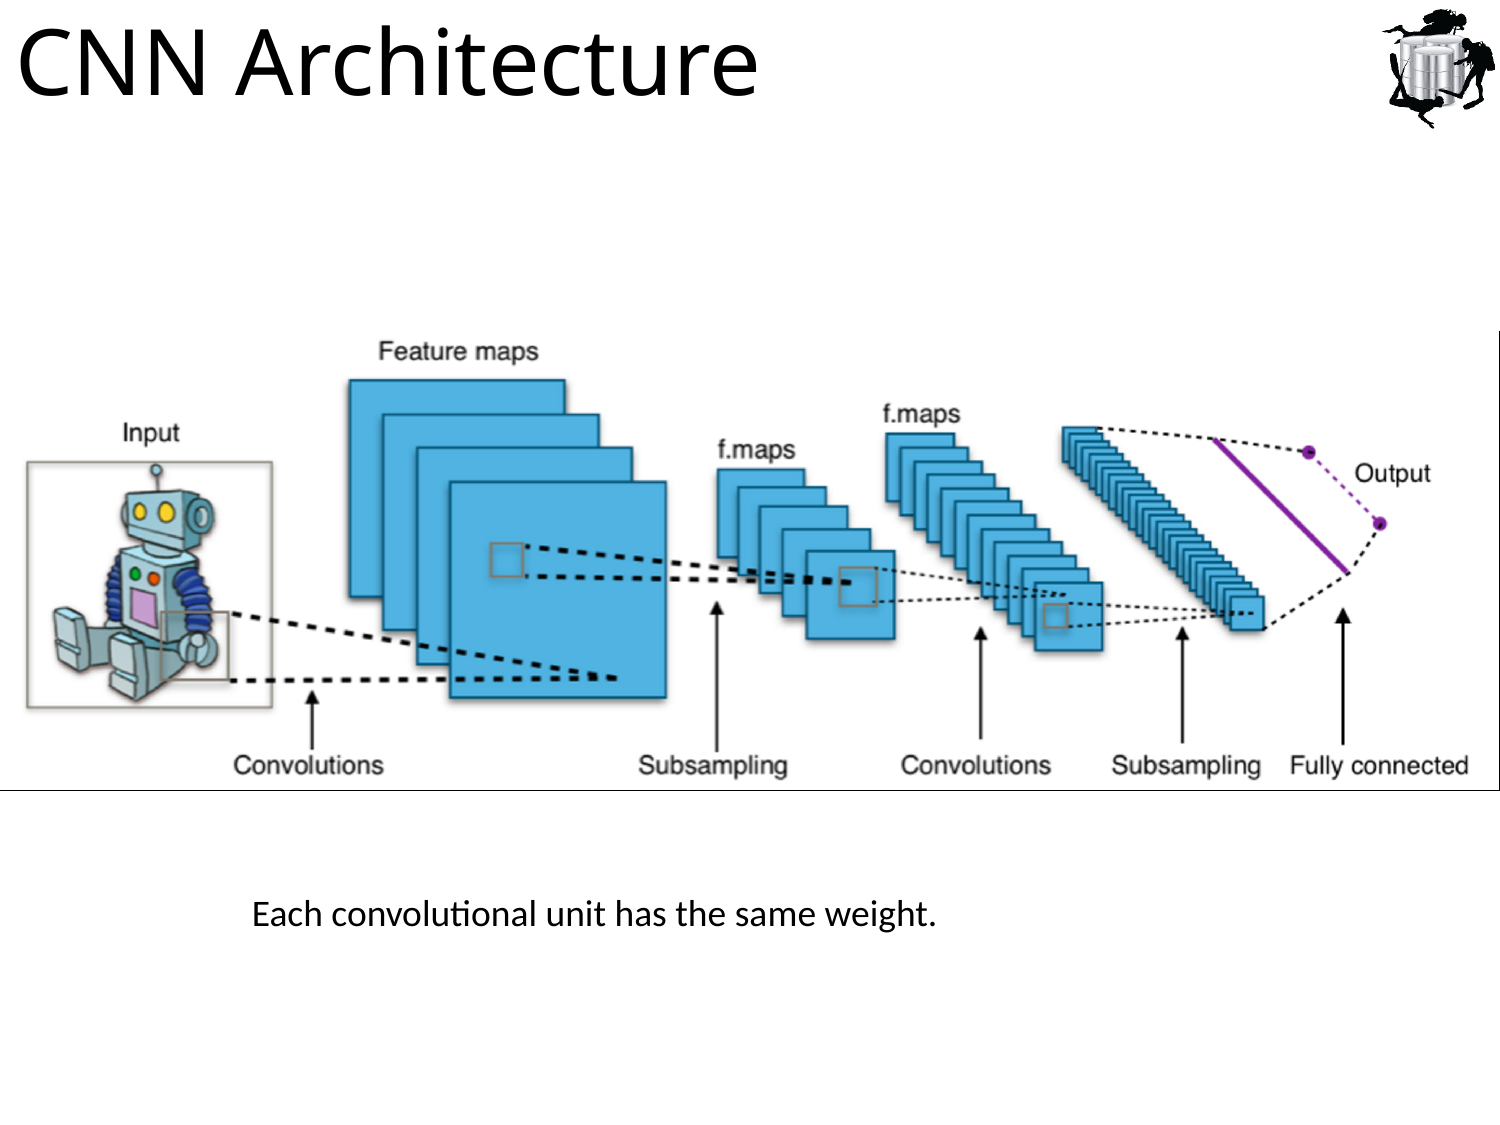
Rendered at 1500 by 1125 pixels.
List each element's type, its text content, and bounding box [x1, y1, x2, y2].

picture [1377, 5, 1498, 131]
picture [0, 331, 1500, 791]
title CNN Architecture [0, 0, 1377, 131]
text_box Each convolutional unit has the same weight. [237, 881, 954, 941]
